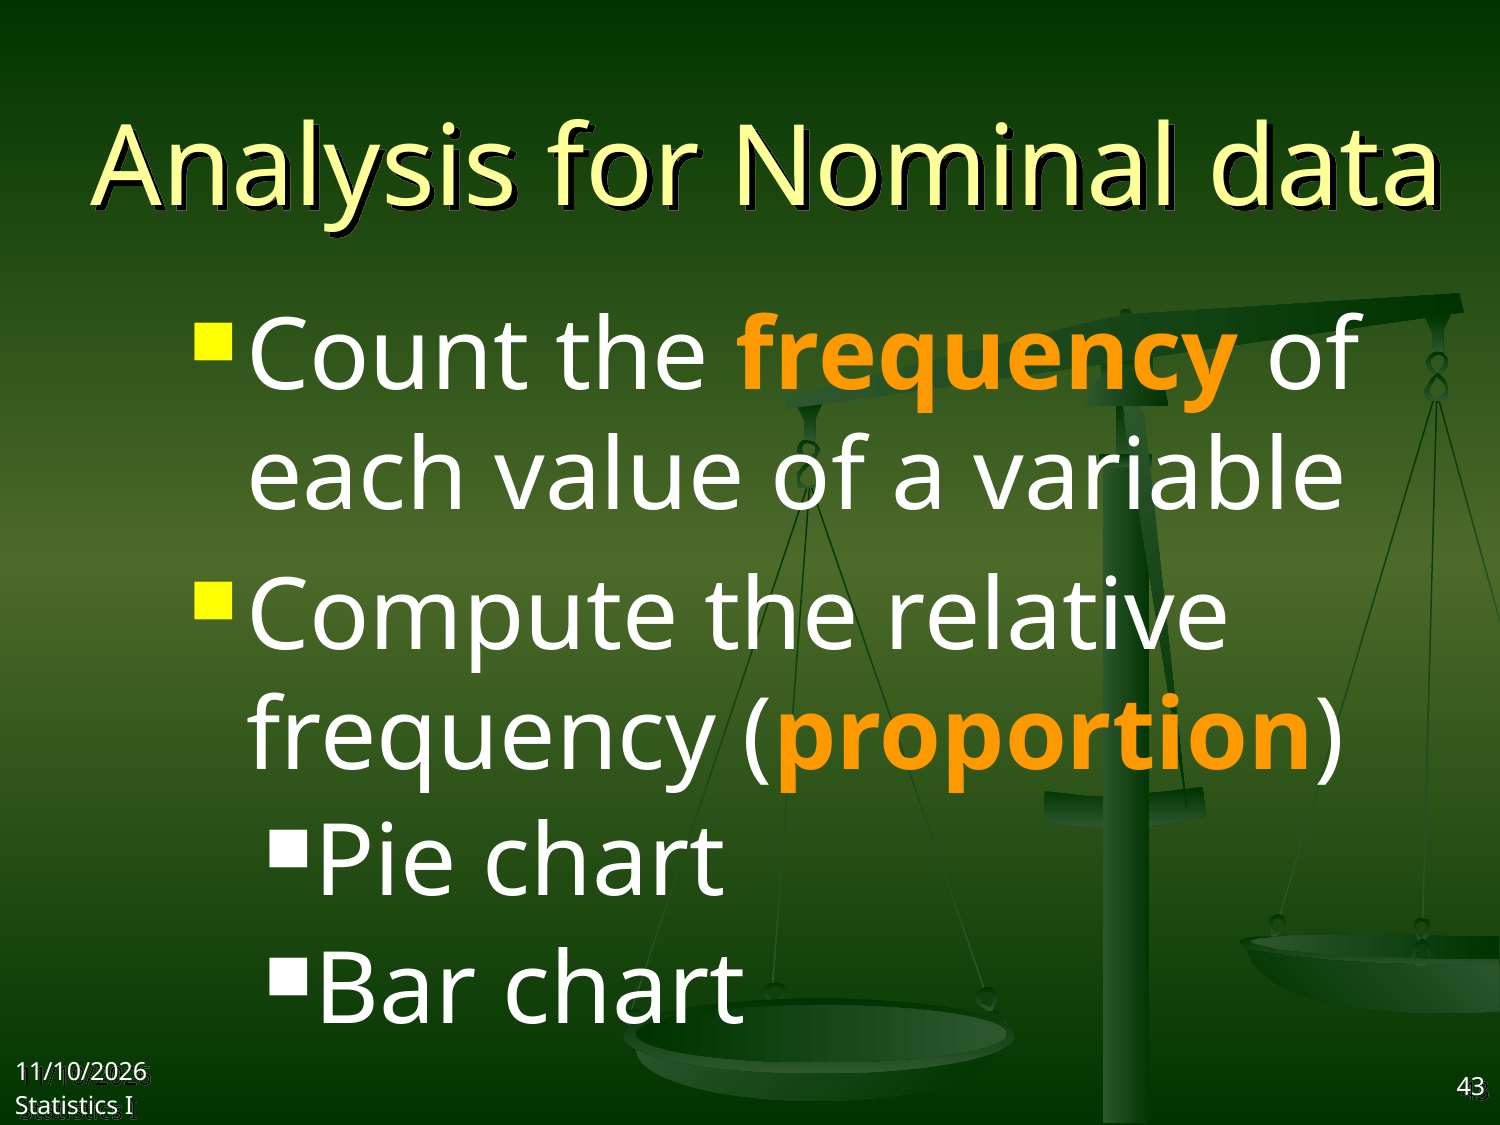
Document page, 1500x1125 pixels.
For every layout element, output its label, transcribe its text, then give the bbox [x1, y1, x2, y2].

slide_number 43 [1149, 1049, 1500, 1125]
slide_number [0, 1049, 351, 1125]
list Count the frequency of each value of a variable Compute the relative frequency (proportion) Pie chart Bar chart [174, 282, 1419, 1051]
title Analysis for Nominal data [74, 54, 1460, 268]
